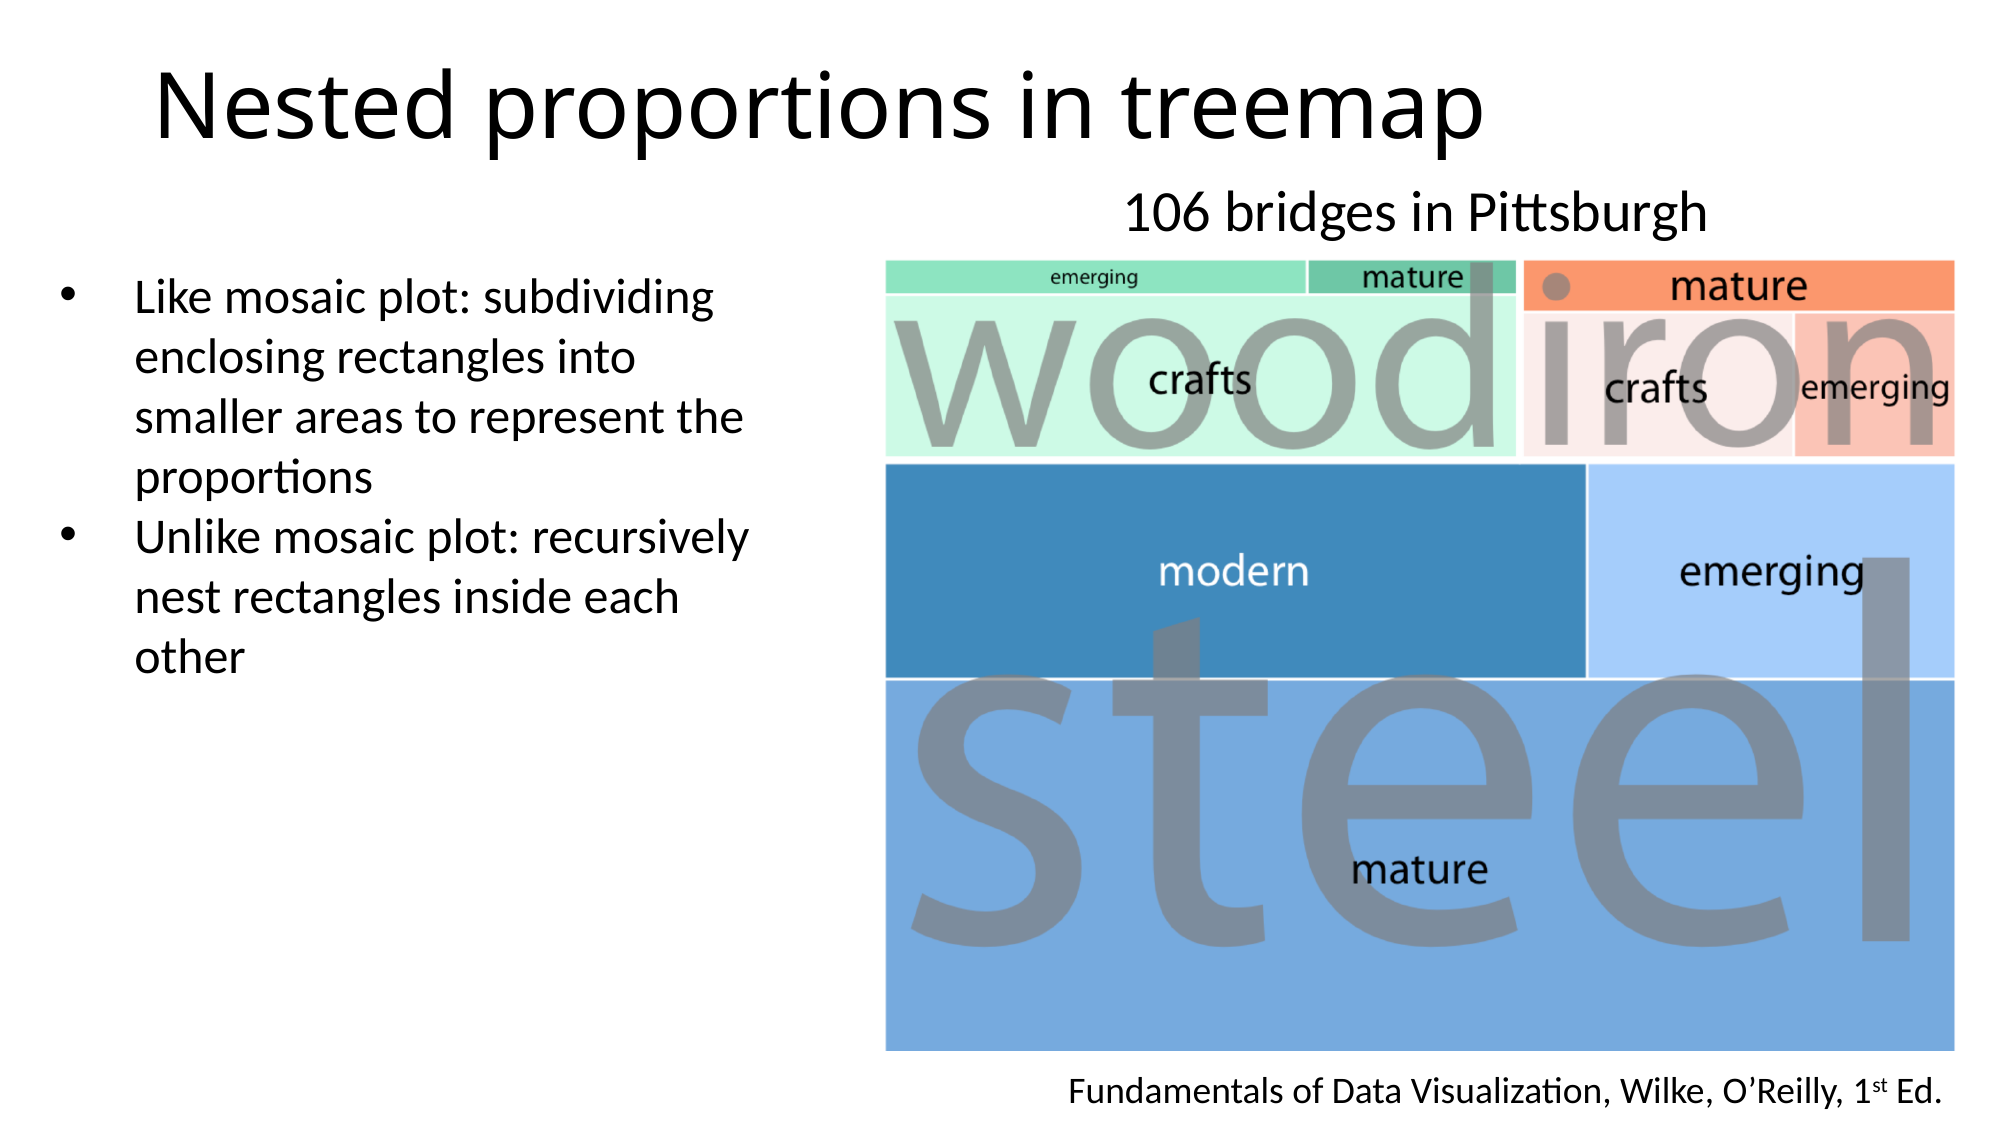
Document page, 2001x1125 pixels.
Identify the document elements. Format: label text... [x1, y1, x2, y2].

picture [885, 255, 1956, 1051]
text_box Fundamentals of Data Visualization, Wilke, O’Reilly, 1st Ed. [1053, 1059, 1959, 1119]
text_box 106 bridges in Pittsburgh [1108, 166, 1783, 251]
text_box Like mosaic plot: subdividing enclosing rectangles into smaller areas to represent the proportions Unlike mosaic plot: recursively nest rectangles inside each other [44, 255, 781, 691]
title Nested proportions in treemap [137, 0, 1863, 218]
